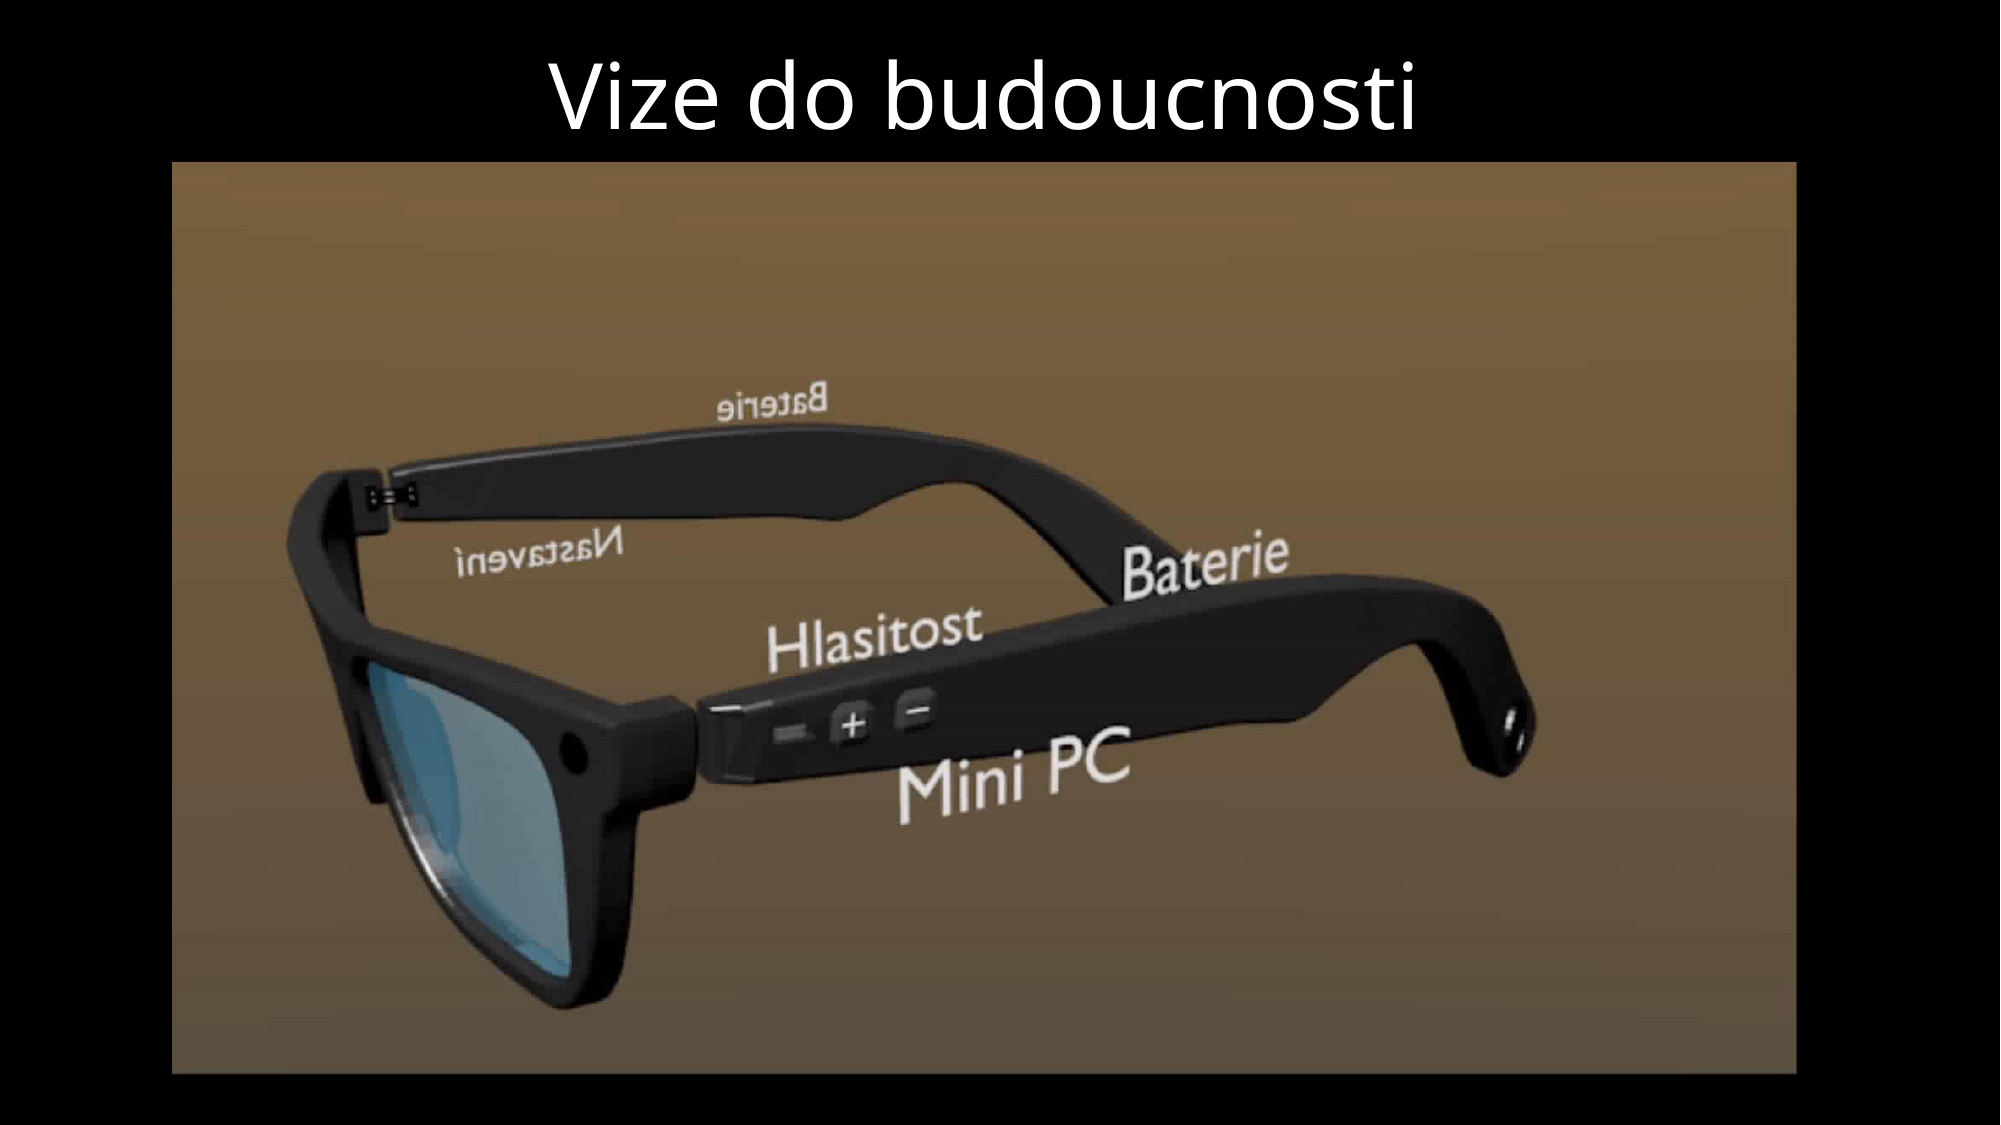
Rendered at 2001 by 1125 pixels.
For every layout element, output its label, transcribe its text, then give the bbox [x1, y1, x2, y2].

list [172, 161, 1798, 1076]
title Vize do budoucnosti [122, 23, 1848, 175]
